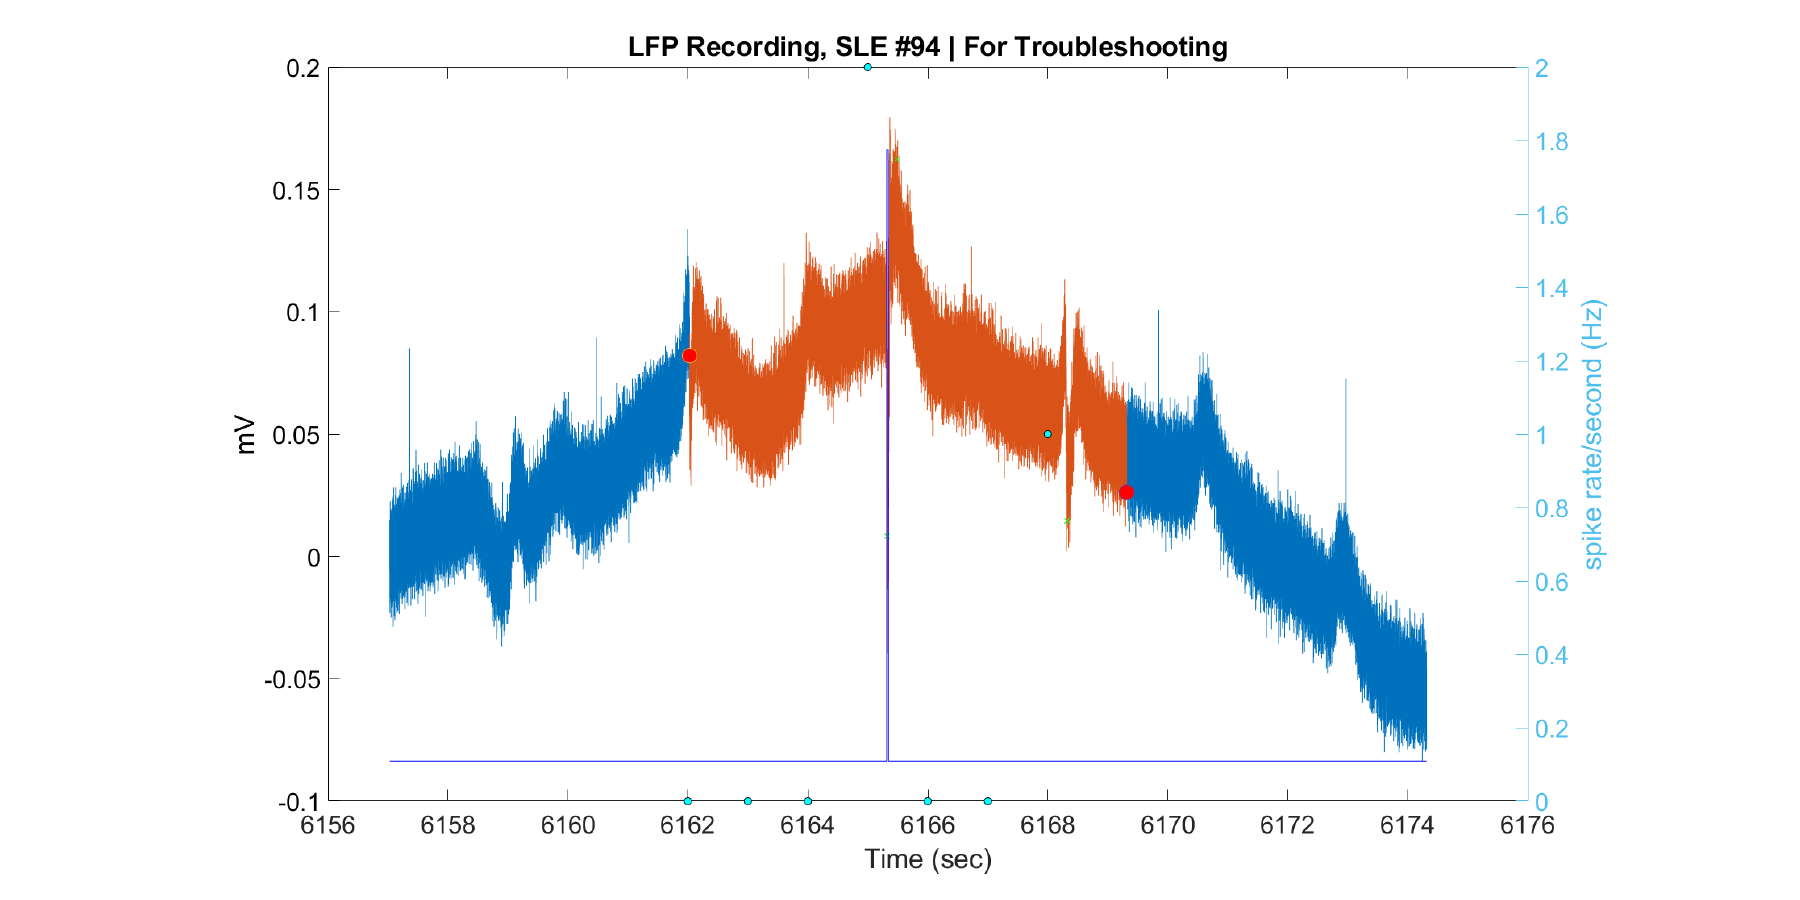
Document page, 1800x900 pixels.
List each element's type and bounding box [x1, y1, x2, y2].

picture [126, 0, 1674, 900]
